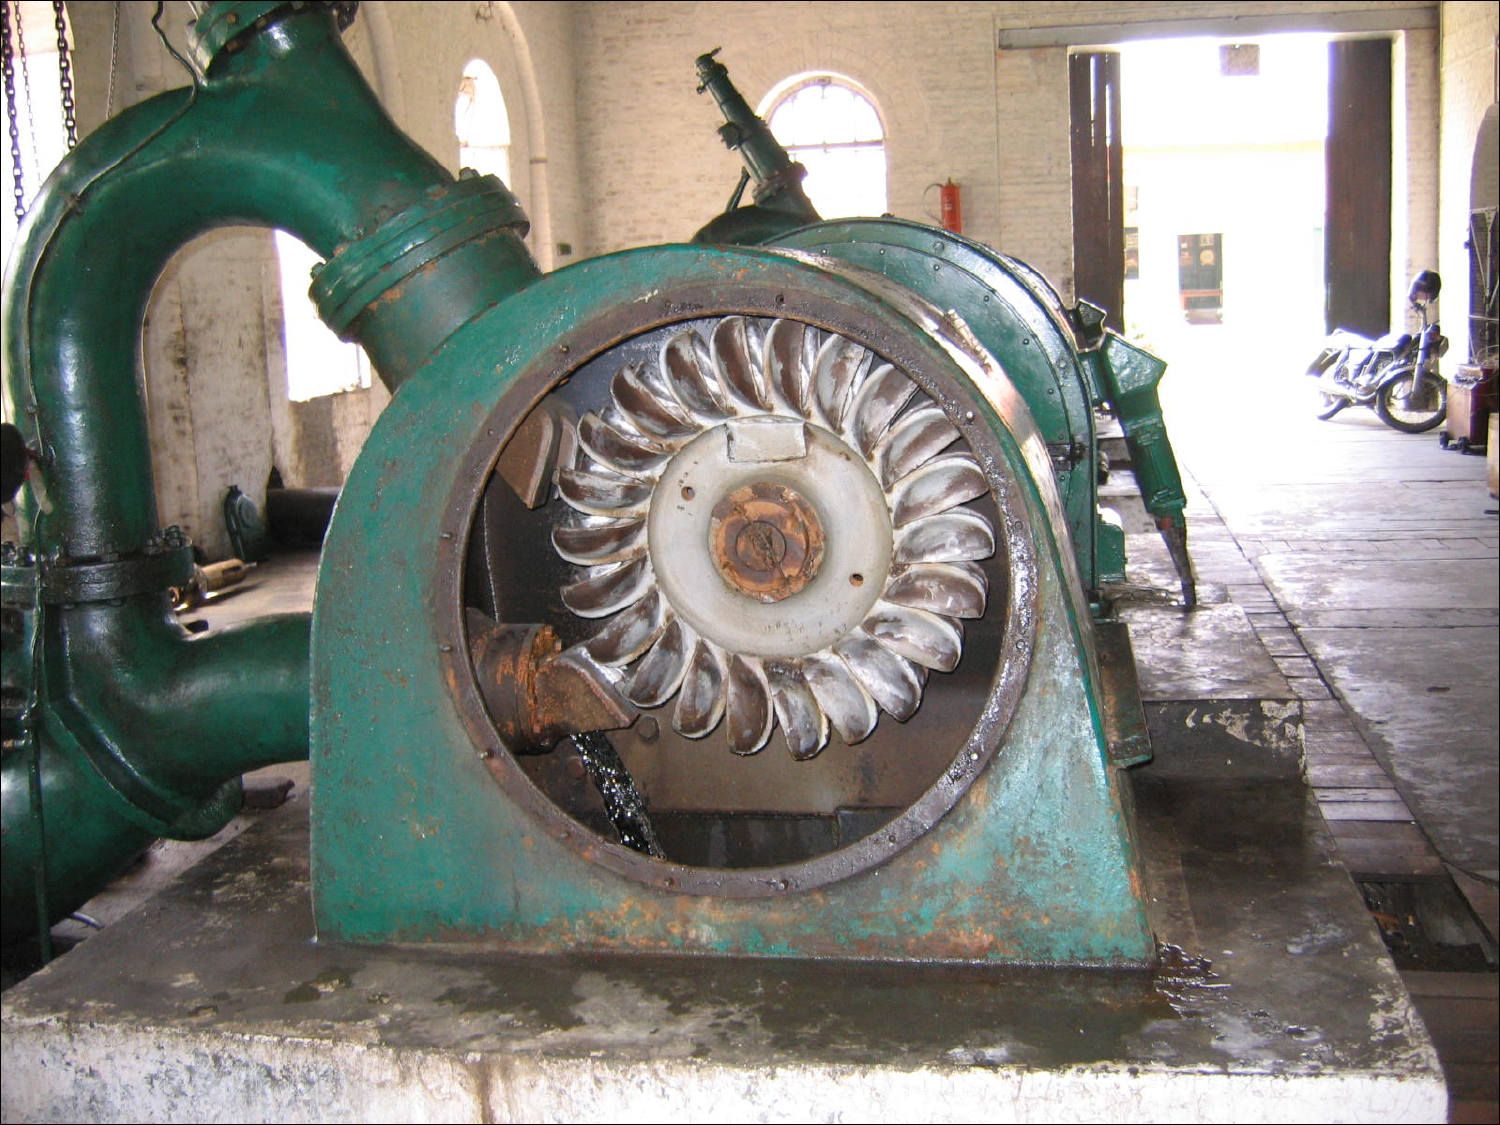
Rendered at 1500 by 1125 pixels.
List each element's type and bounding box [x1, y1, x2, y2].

text_box [0, 0, 1500, 1125]
